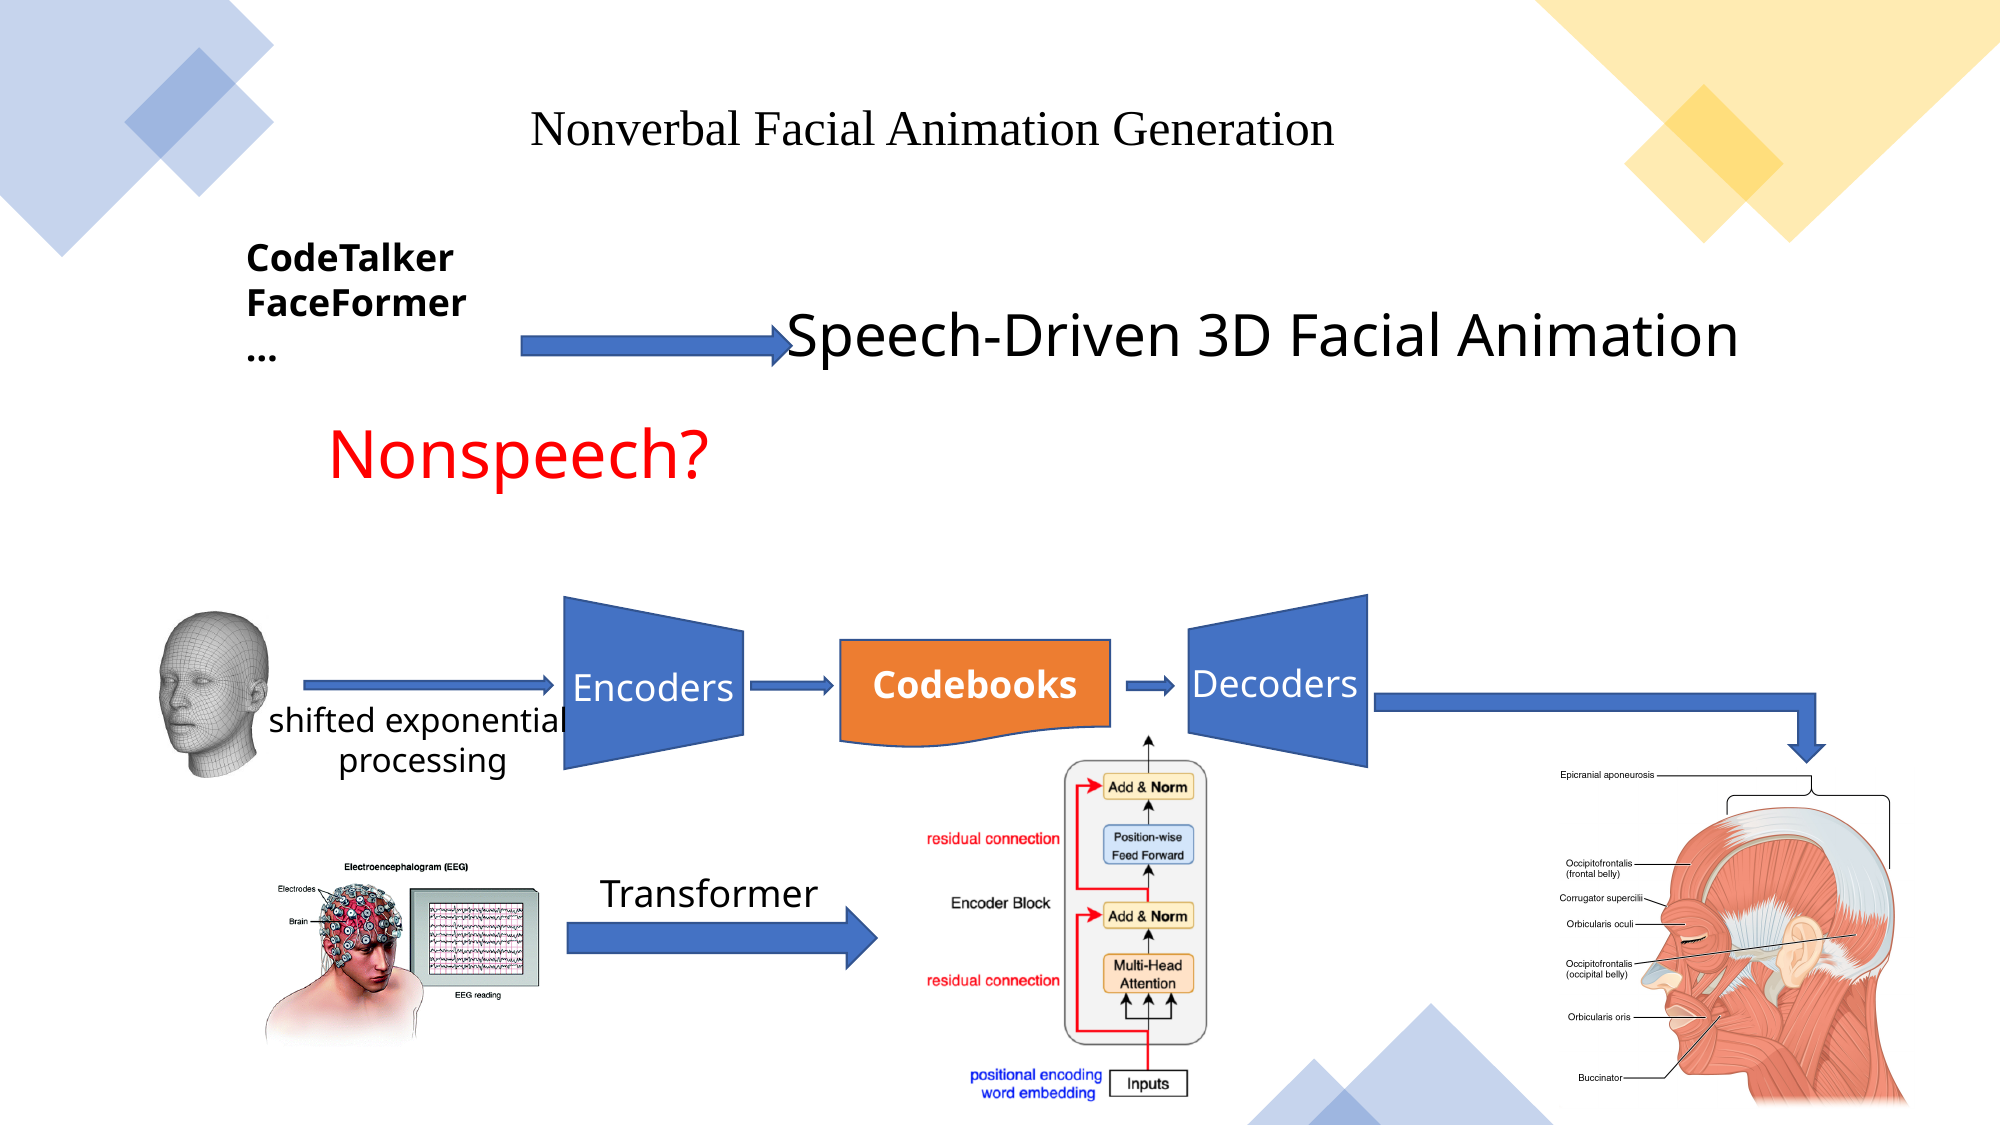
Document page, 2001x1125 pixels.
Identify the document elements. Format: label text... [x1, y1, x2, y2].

text_box [750, 675, 835, 697]
text_box [566, 905, 879, 971]
text_box CodeTalker FaceFormer … [231, 226, 483, 377]
text_box [1533, 0, 2000, 245]
text_box [303, 674, 555, 691]
text_box [1622, 124, 1746, 245]
text_box Transformer [585, 862, 834, 923]
text_box [1374, 692, 1827, 764]
text_box [520, 335, 771, 357]
picture [264, 862, 540, 1047]
text_box [0, 0, 276, 259]
text_box Codebooks [839, 638, 1112, 748]
text_box Decoders [1176, 652, 1374, 713]
text_box [593, 717, 745, 765]
text_box [1245, 1057, 1383, 1125]
picture [923, 724, 1212, 1113]
text_box [122, 45, 276, 199]
picture [1559, 766, 1916, 1109]
text_box [0, 0, 2000, 1125]
text_box Nonverbal Facial Animation Generation [431, 88, 1434, 163]
text_box shifted exponential processing [253, 691, 593, 787]
text_box [563, 595, 745, 656]
text_box [1345, 1001, 1556, 1125]
text_box Nonspeech? [312, 404, 725, 500]
text_box [1187, 713, 1369, 769]
text_box Speech-Driven 3D Facial Animation [771, 290, 1755, 376]
text_box Encoders [557, 656, 750, 717]
text_box [1187, 593, 1369, 652]
text_box [1125, 675, 1175, 697]
picture [158, 610, 269, 778]
